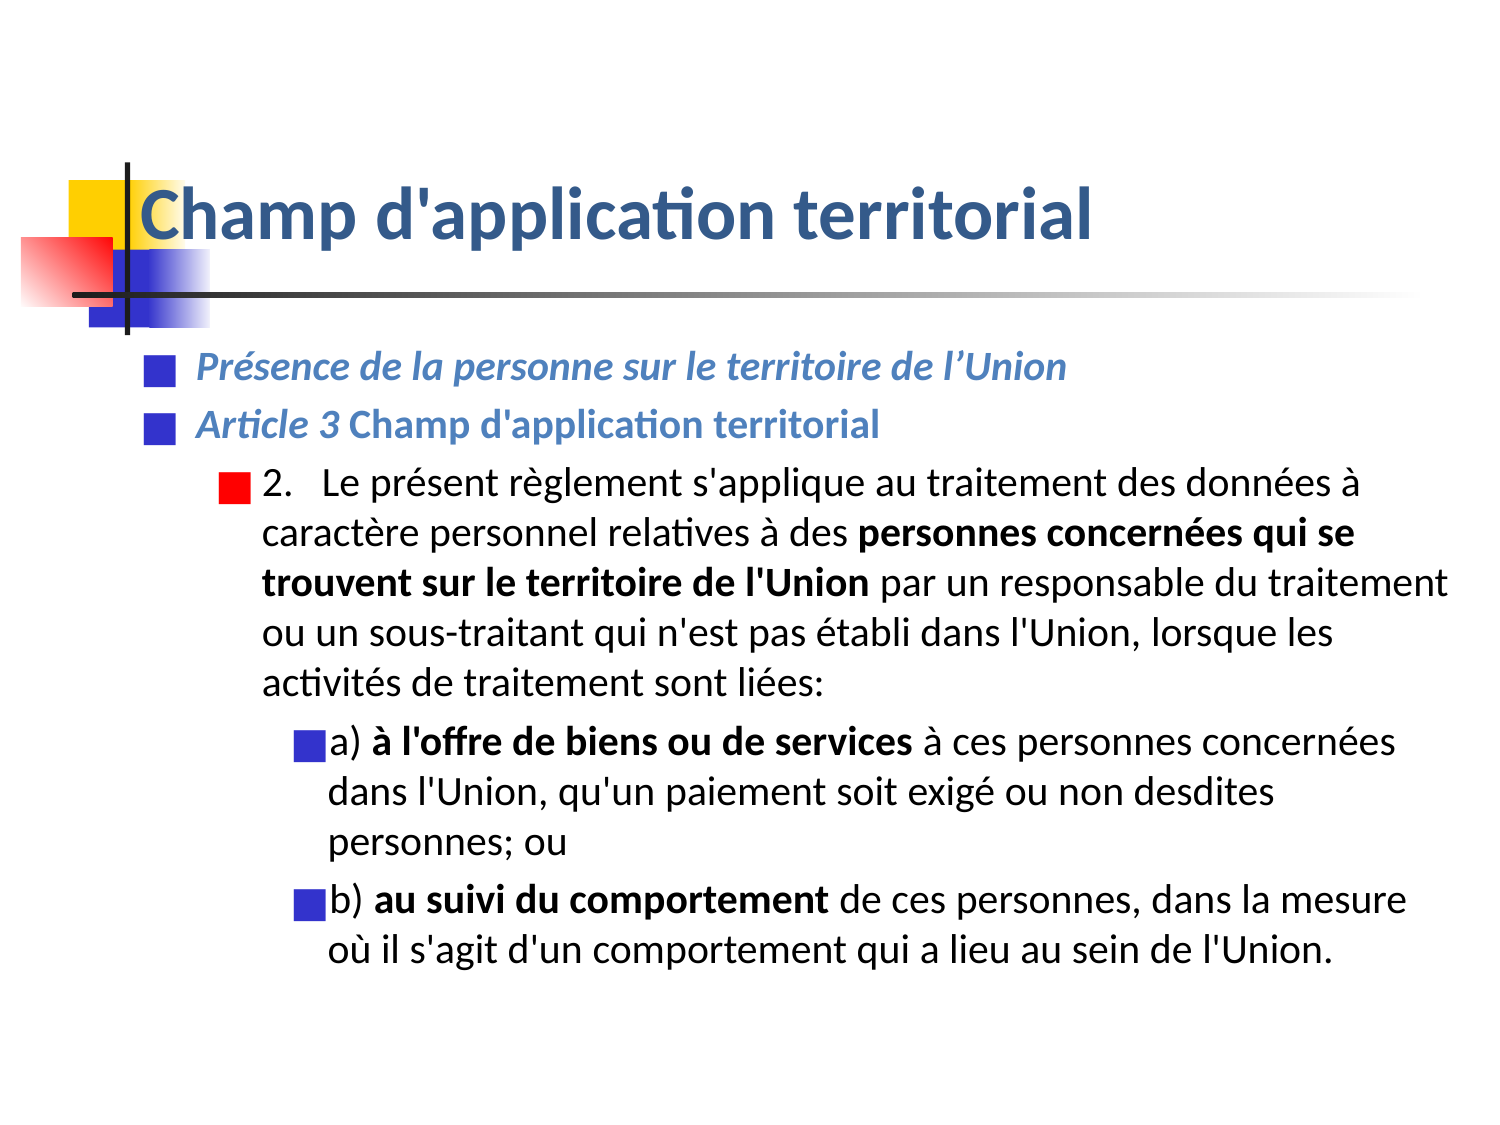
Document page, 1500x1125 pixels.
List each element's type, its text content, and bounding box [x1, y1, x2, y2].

list Présence de la personne sur le territoire de l’Union Article 3 Champ d'application territorial 2. Le présent règlement s'applique au traitement des données à caractère personnel relatives à des personnes concernées qui se trouvent sur le territoire de l'Union par un responsable du traitement ou un sous-traitant qui n'est pas établi dans l'Union, lorsque les activités de traitement sont liées: a) à l'offre de biens ou de services à ces personnes concernées dans l'Union, qu'un paiement soit exigé ou non desdites personnes; ou b) au suivi du comportement de ces personnes, dans la mesure où il s'agit d'un comportement qui a lieu au sein de l'Union. [125, 331, 1469, 1006]
title Champ d'application territorial [125, 75, 1443, 263]
